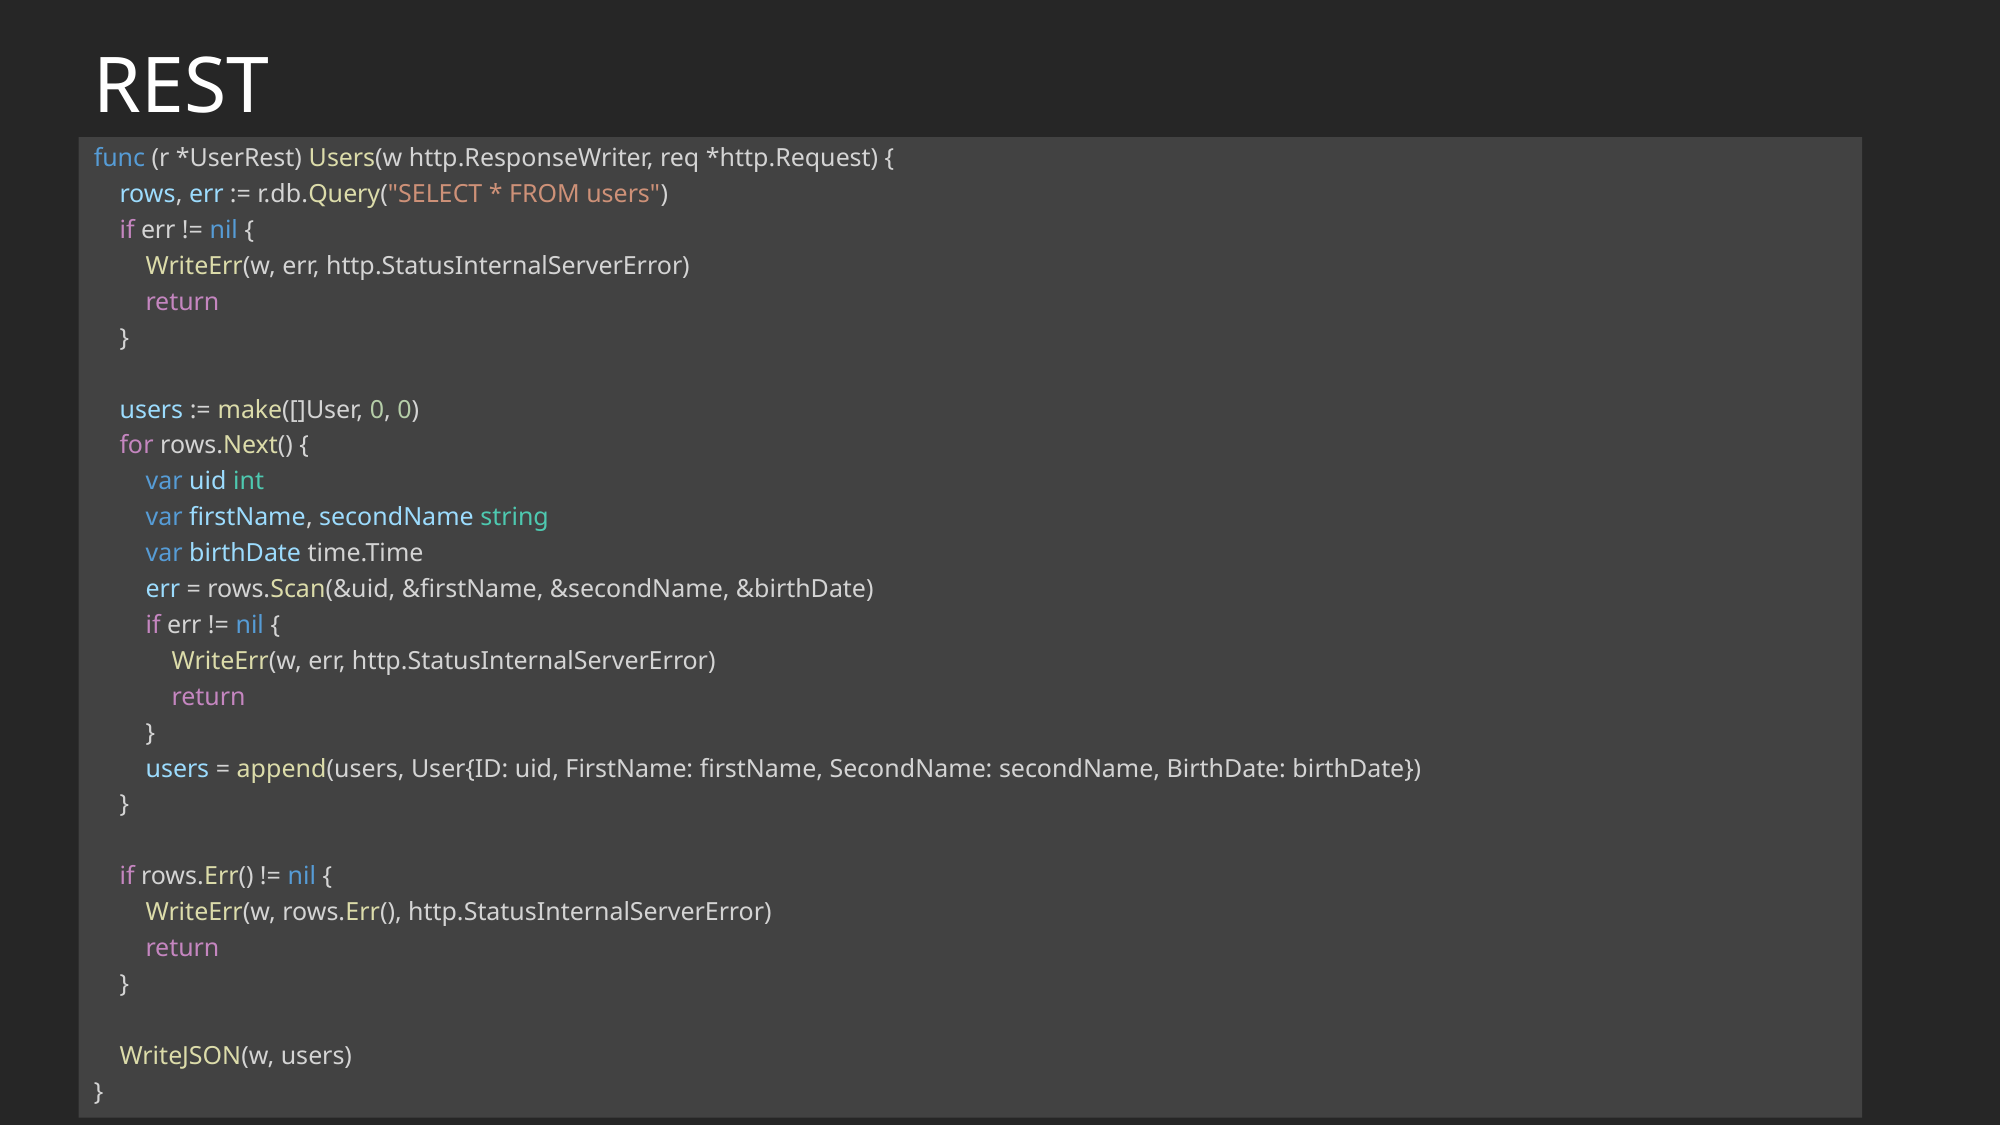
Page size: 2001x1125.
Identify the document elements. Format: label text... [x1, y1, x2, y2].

title REST [78, 38, 1579, 137]
list func (r *UserRest) Users(w http.ResponseWriter, req *http.Request) { rows, err := r.db.Query("SELECT * FROM users") if err != nil { WriteErr(w, err, http.StatusInternalServerError) return } users := make([]User, 0, 0) for rows.Next() { var uid int var firstName, secondName string var birthDate time.Time err = rows.Scan(&uid, &firstName, &secondName, &birthDate) if err != nil { WriteErr(w, err, http.StatusInternalServerError) return } users = append(users, User{ID: uid, FirstName: firstName, SecondName: secondName, BirthDate: birthDate}) } if rows.Err() != nil { WriteErr(w, rows.Err(), http.StatusInternalServerError) return } WriteJSON(w, users) } [78, 137, 1863, 1118]
